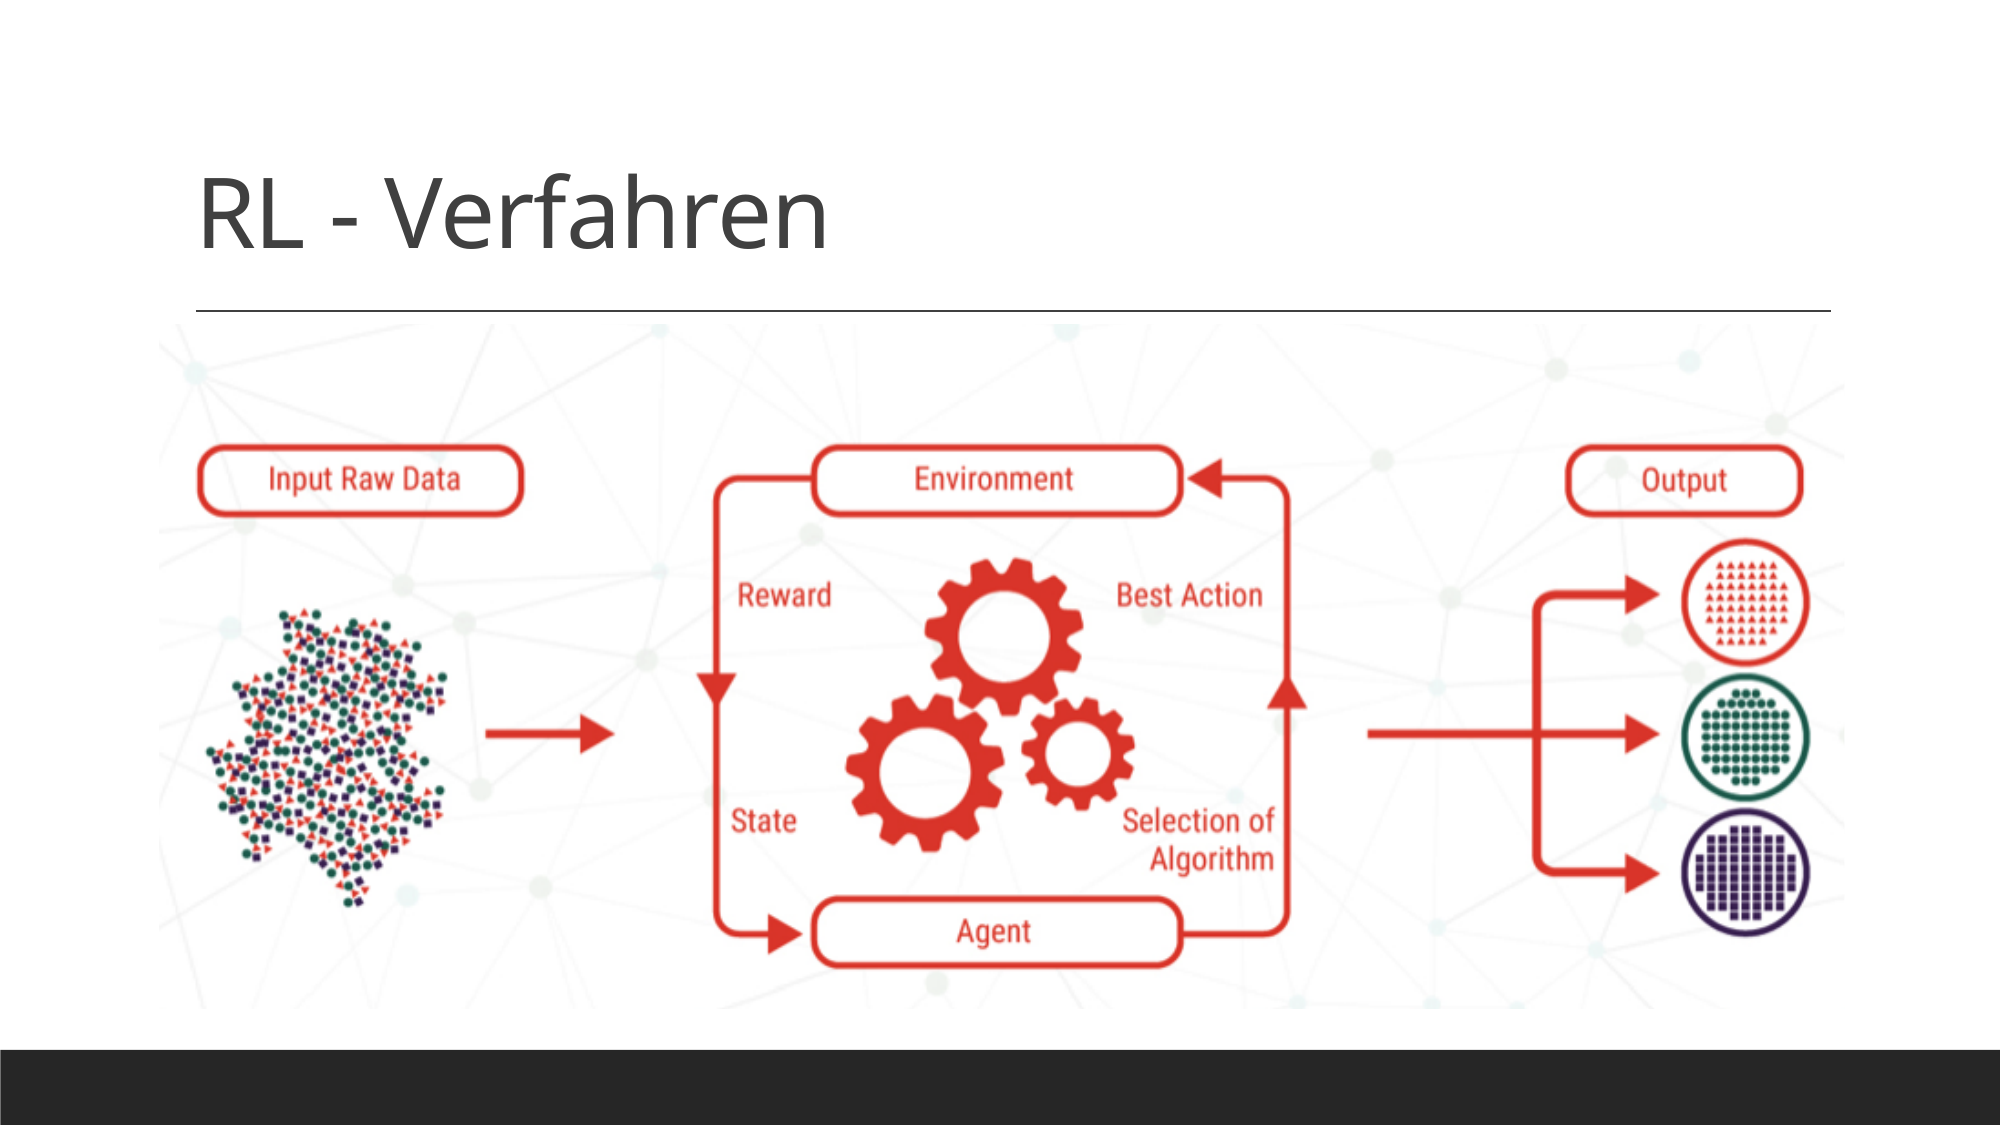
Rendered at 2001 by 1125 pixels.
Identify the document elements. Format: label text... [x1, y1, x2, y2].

picture [158, 323, 1845, 1010]
title RL - Verfahren [180, 39, 1830, 278]
